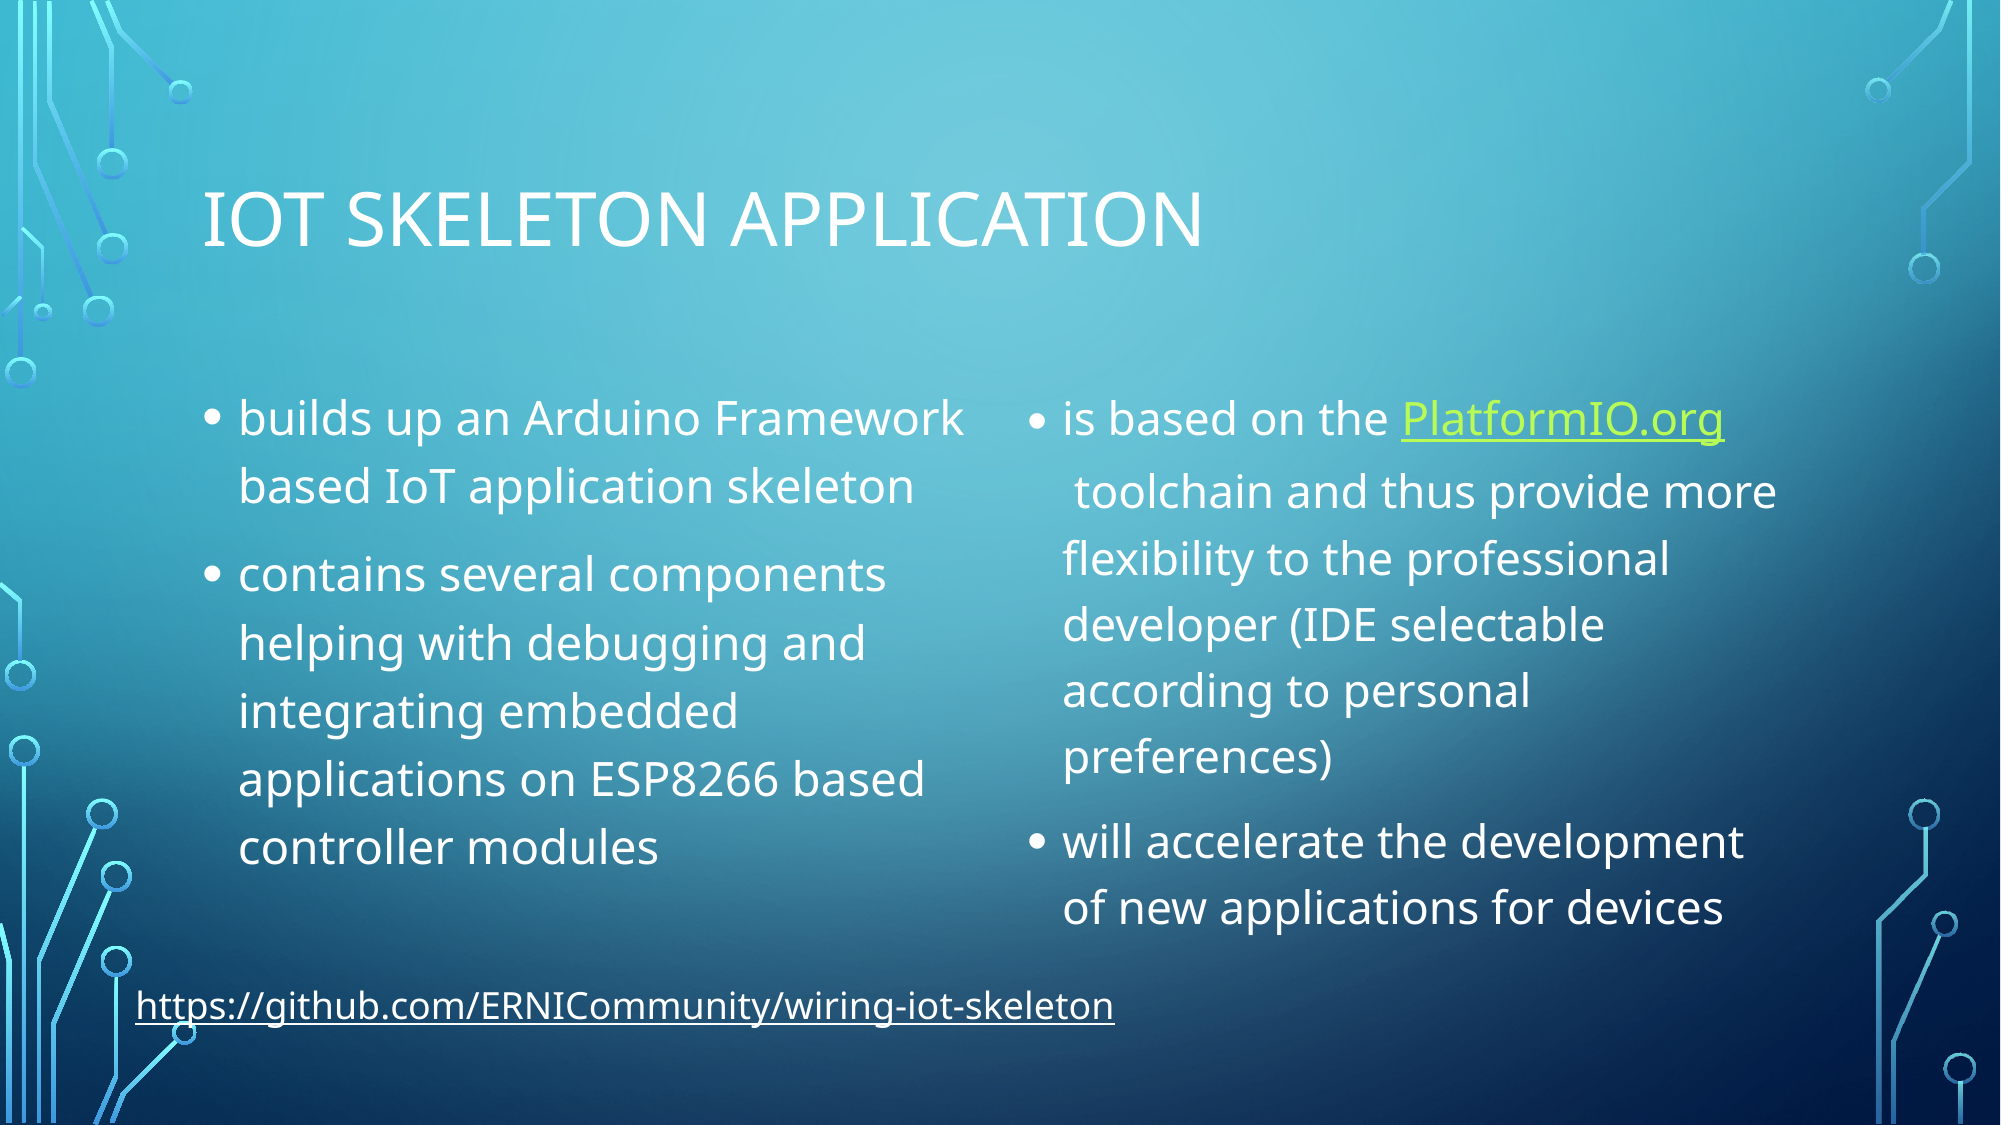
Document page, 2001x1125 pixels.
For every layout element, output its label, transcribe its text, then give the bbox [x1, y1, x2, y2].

title IOT Skeleton Application [187, 101, 1813, 344]
list builds up an Arduino Framework based IoT application skeleton contains several components helping with debugging and integrating embedded applications on ESP8266 based controller modules [187, 369, 988, 950]
text_box https://github.com/ERNICommunity/wiring-iot-skeleton [120, 974, 1140, 1041]
list is based on the PlatformIO.org toolchain and thus provide more flexibility to the professional developer (IDE selectable according to personal preferences) will accelerate the development of new applications for devices [1012, 369, 1813, 950]
